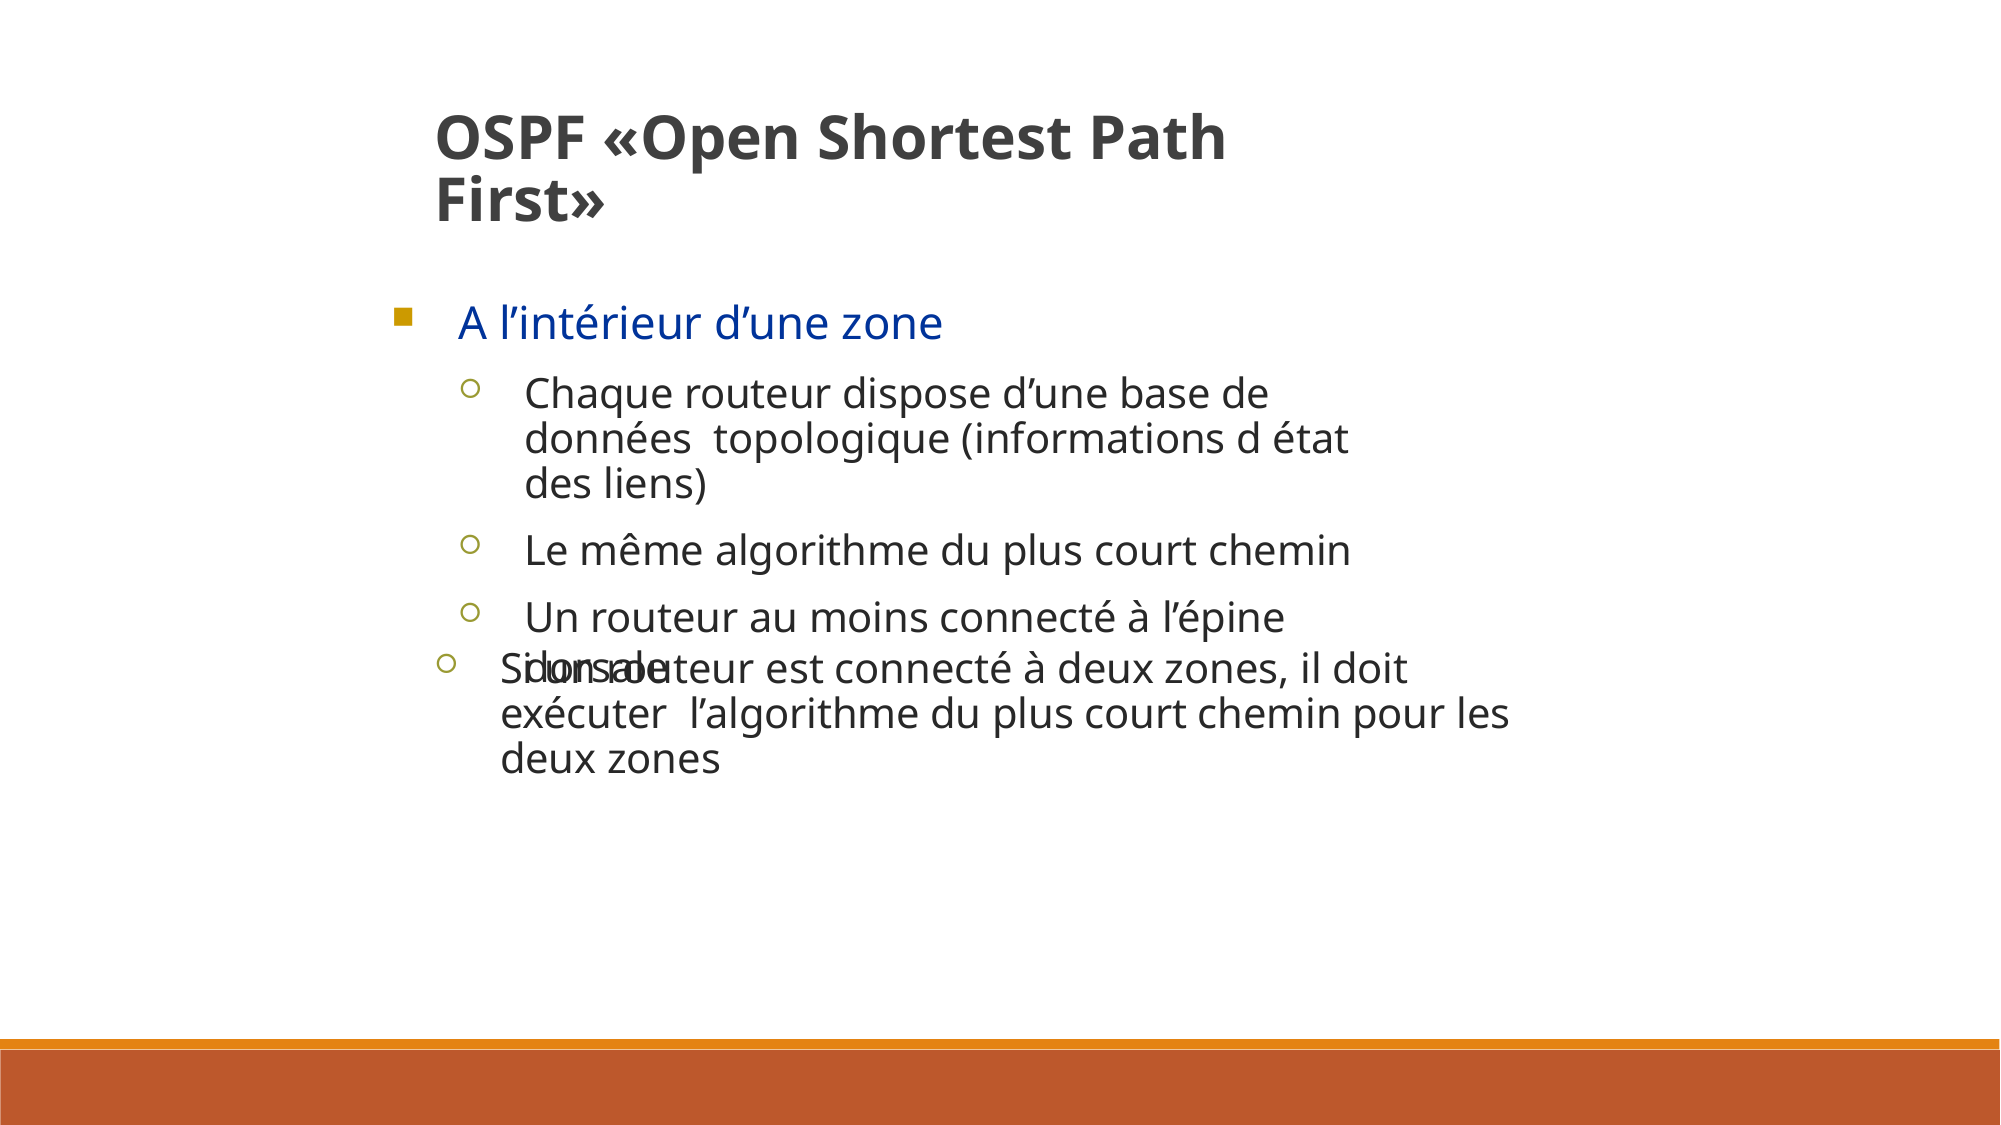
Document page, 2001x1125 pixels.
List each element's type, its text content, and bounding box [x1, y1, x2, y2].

text_box OSPF «Open Shortest Path First» [432, 108, 1351, 234]
text_box Si un routeur est connecté à deux zones, il doit exécuter l’algorithme du plus court chemin pour les deux zones [432, 639, 1539, 782]
text_box A l’intérieur d’une zone Chaque routeur dispose d’une base de données topologique (informations d état des liens) Le même algorithme du plus court chemin Un routeur au moins connecté à l’épine dorsale [389, 273, 1415, 691]
